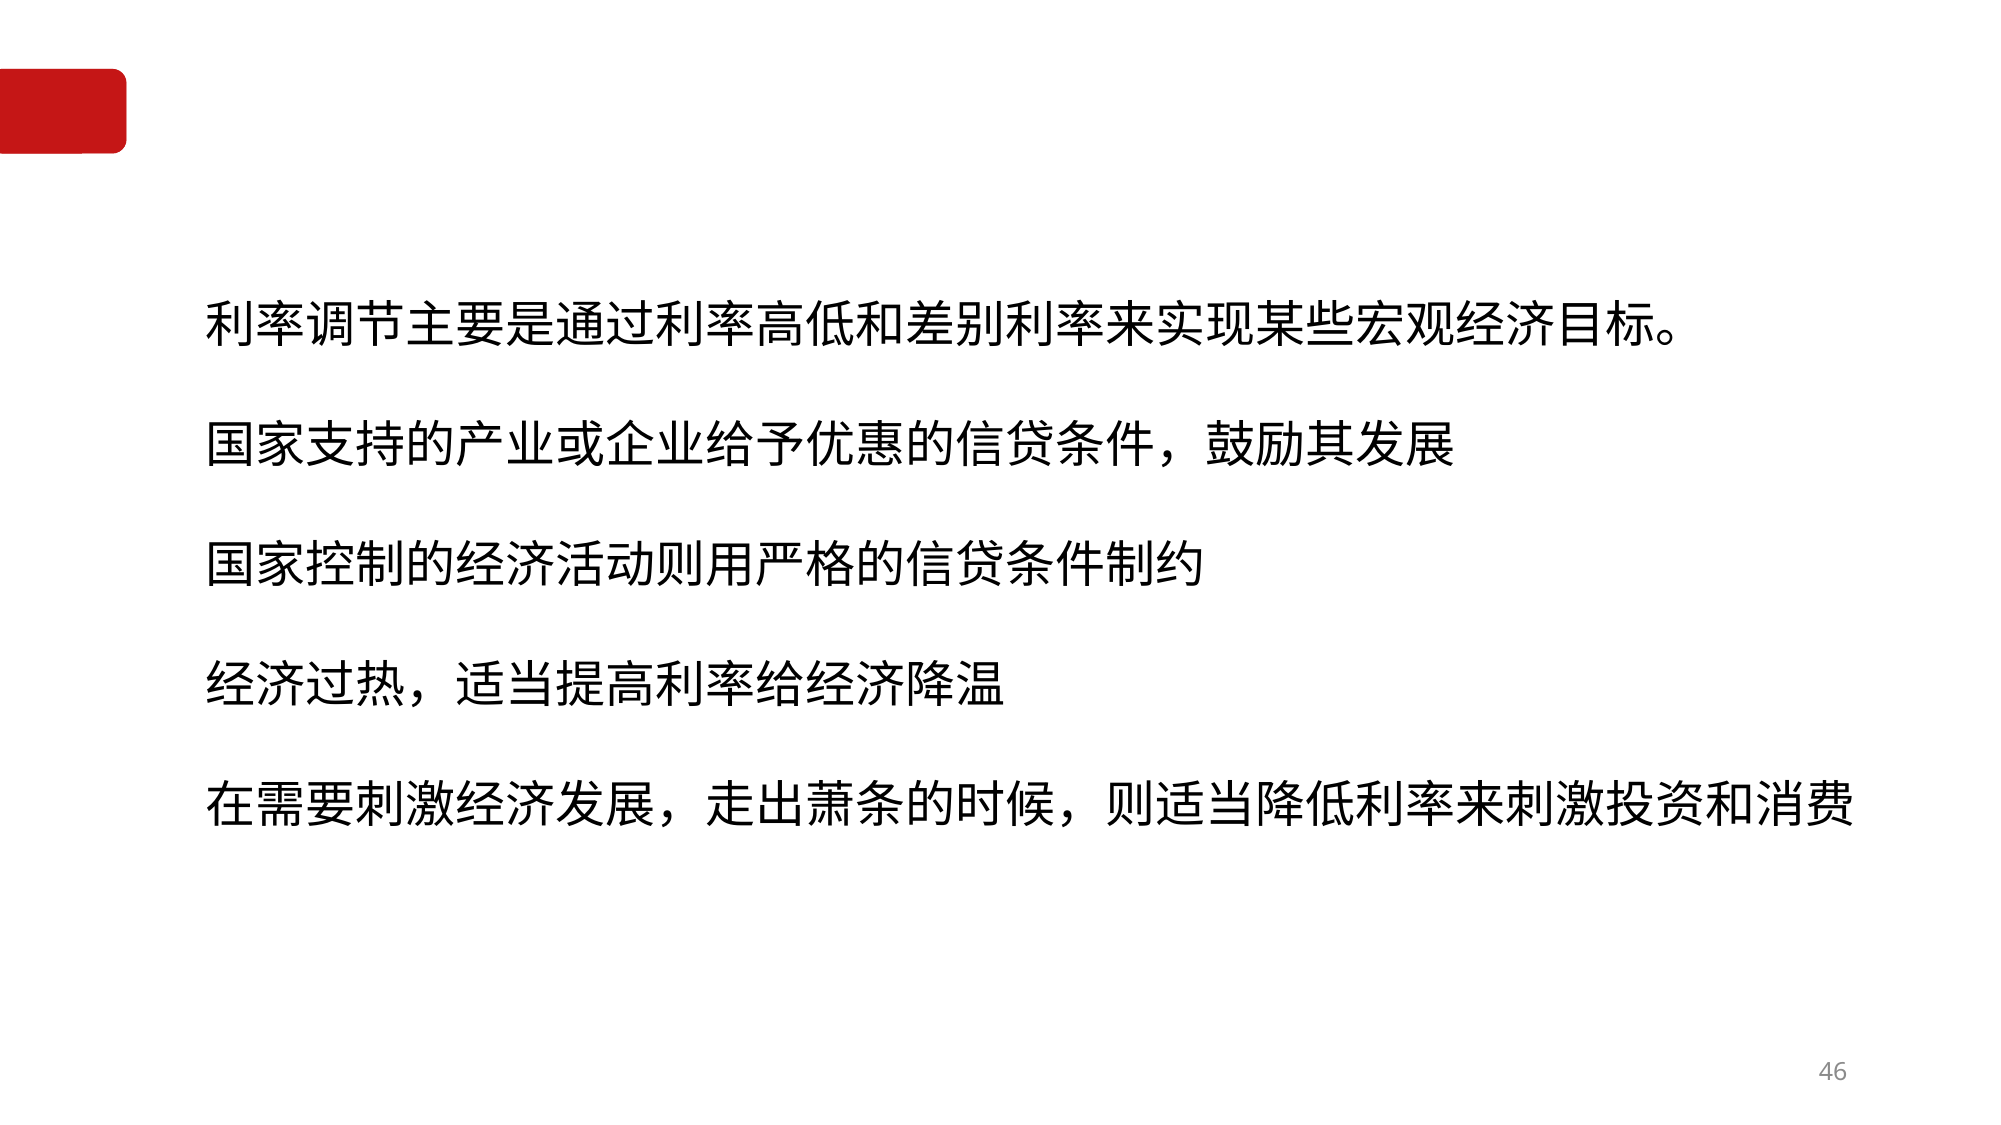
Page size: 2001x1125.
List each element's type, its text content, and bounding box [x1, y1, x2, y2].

list 利率调节主要是通过利率高低和差别利率来实现某些宏观经济目标。 国家支持的产业或企业给予优惠的信贷条件，鼓励其发展 国家控制的经济活动则用严格的信贷条件制约 经济过热，适当提高利率给经济降温 在需要刺激经济发展，走出萧条的时候，则适当降低利率来刺激投资和消费 [190, 224, 1916, 1043]
slide_number 46 [1412, 1042, 1863, 1103]
